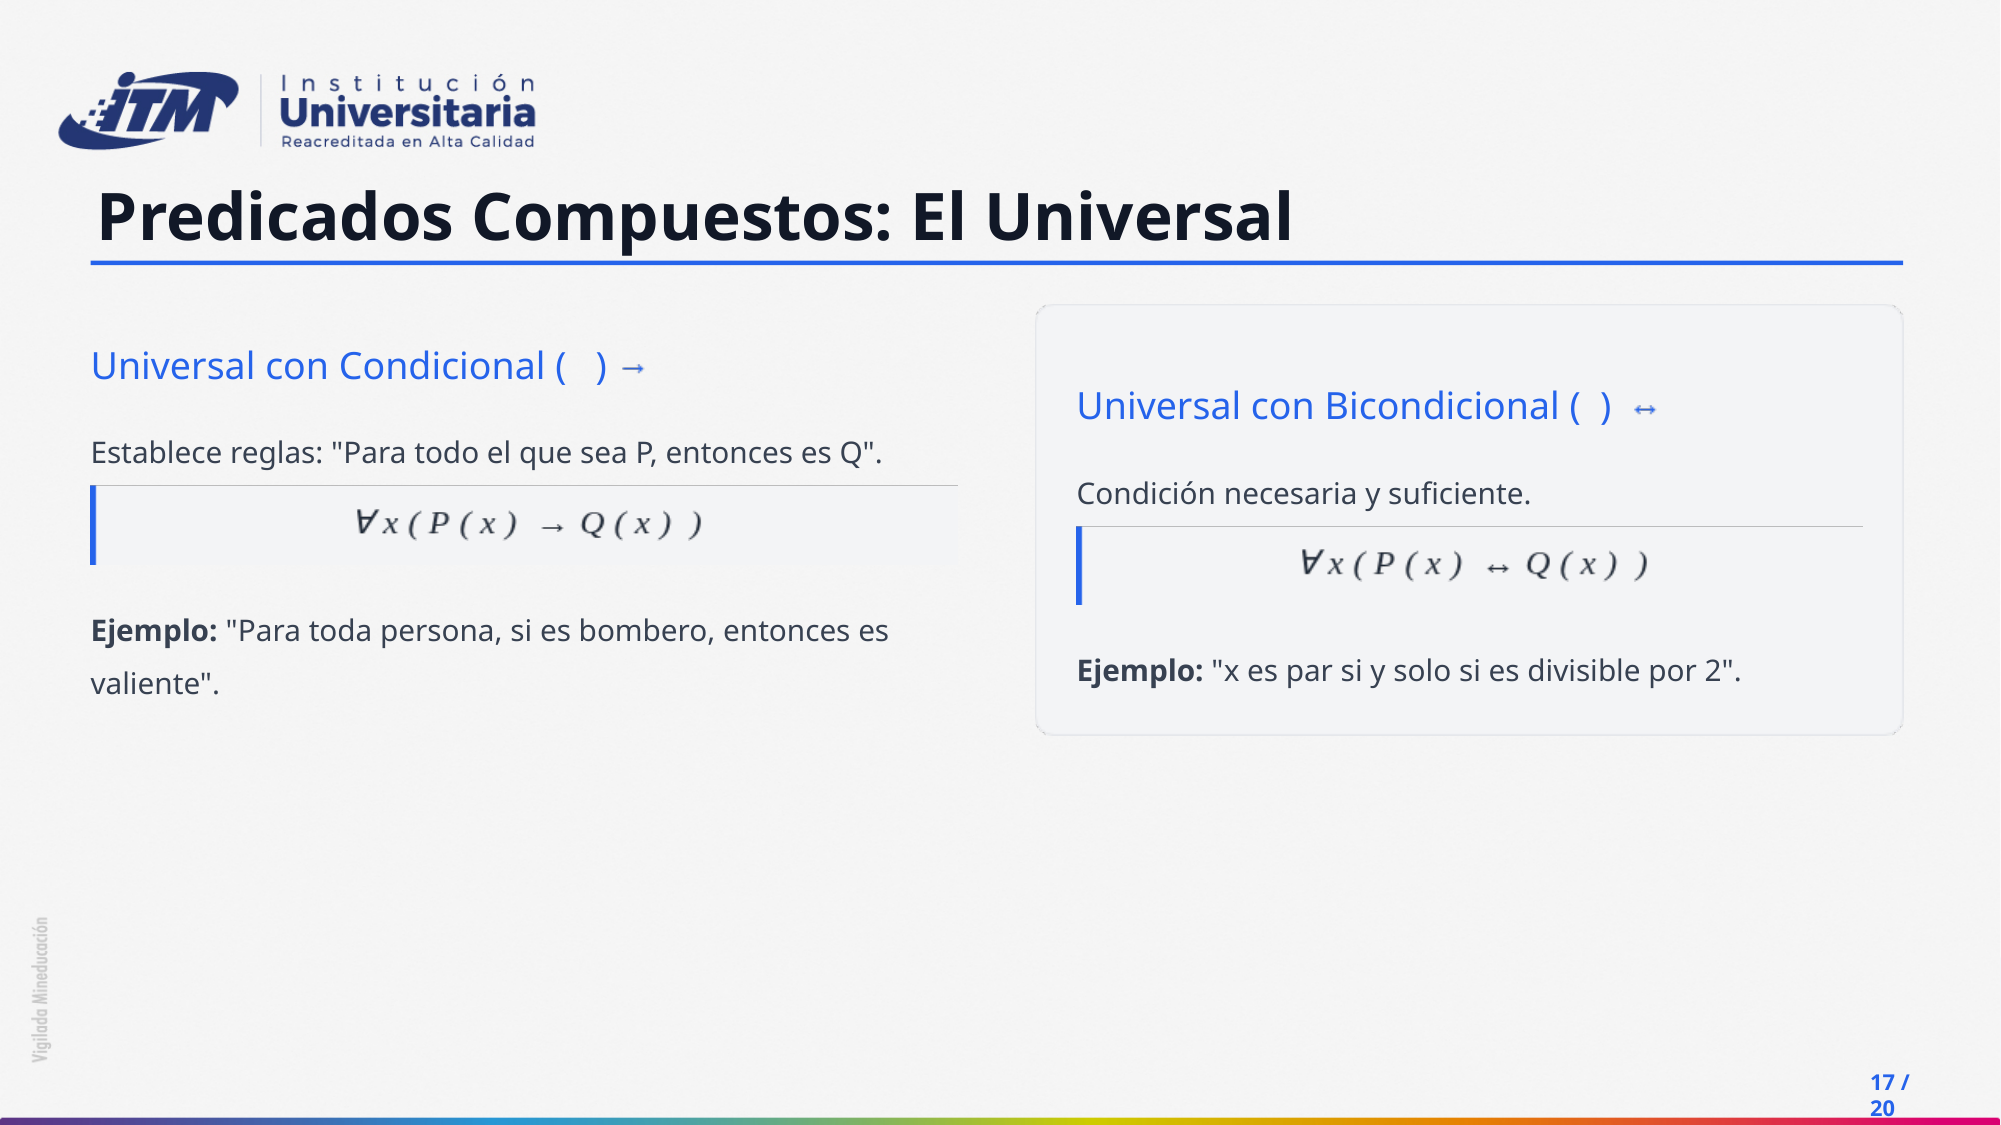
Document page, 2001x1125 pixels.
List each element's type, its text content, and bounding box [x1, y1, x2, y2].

text_box Establece reglas: "Para todo el que sea P, entonces es Q". [90, 416, 958, 470]
text_box Predicados Compuestos: El Universal [96, 174, 2000, 254]
text_box 17 / 20 [1870, 1068, 1938, 1122]
text_box [90, 260, 1904, 266]
text_box Ejemplo: "Para toda persona, si es bombero, entonces es valiente". [90, 594, 958, 701]
picture [0, 0, 2001, 1125]
text_box Universal con Condicional ( ) [90, 341, 1002, 387]
